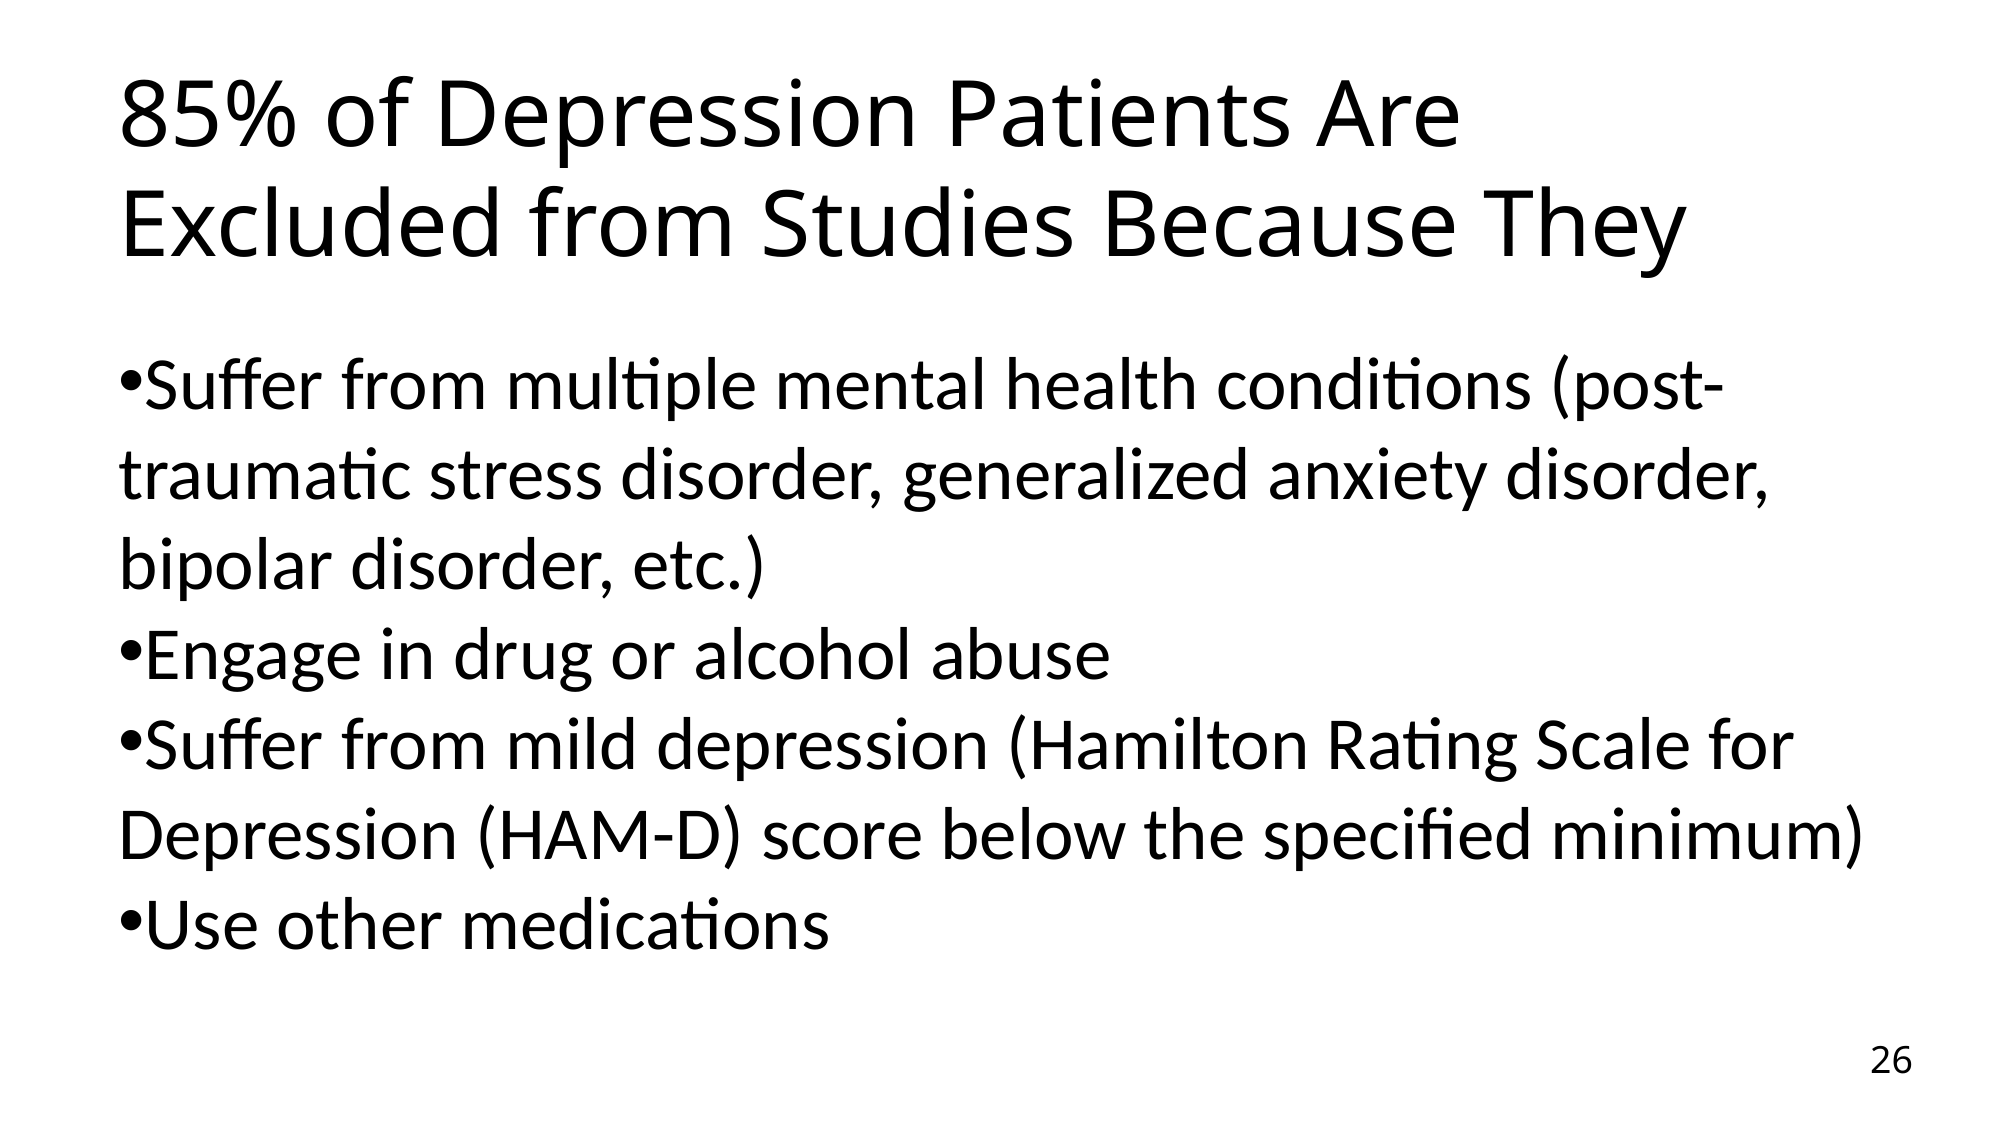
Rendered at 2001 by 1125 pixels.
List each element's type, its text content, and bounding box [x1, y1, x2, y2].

text_box 85% of Depression Patients Are Excluded from Studies Because They [103, 47, 1832, 283]
text_box Suffer from multiple mental health conditions (post-traumatic stress disorder, generalized anxiety disorder, bipolar disorder, etc.) Engage in drug or alcohol abuse Suffer from mild depression (Hamilton Rating Scale for Depression (HAM-D) score below the specified minimum) Use other medications [103, 326, 1908, 972]
slide_number 26 [1855, 1028, 1961, 1089]
